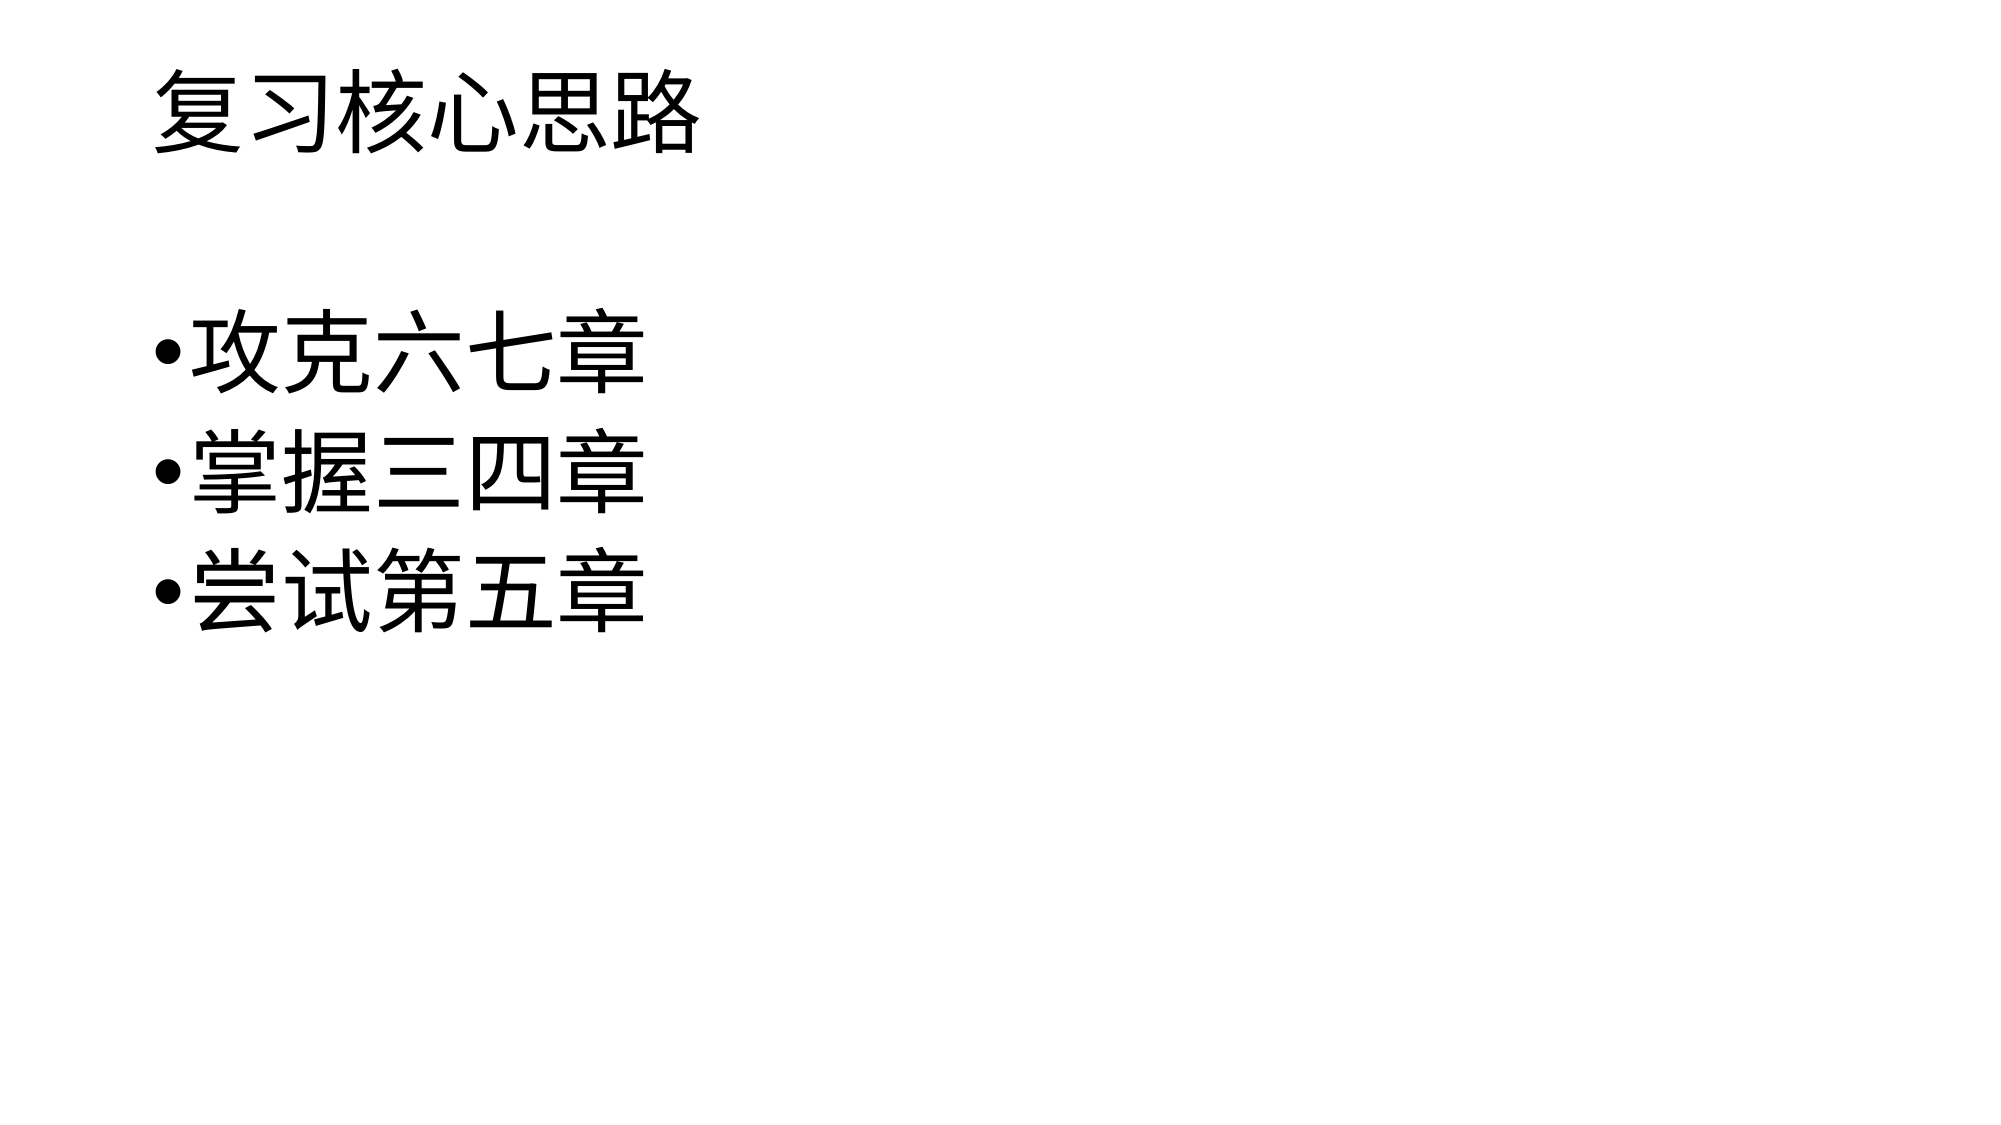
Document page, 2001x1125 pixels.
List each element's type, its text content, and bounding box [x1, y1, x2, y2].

list 攻克六七章 掌握三四章 尝试第五章 [137, 299, 1863, 1014]
title 复习核心思路 [137, 59, 1863, 278]
